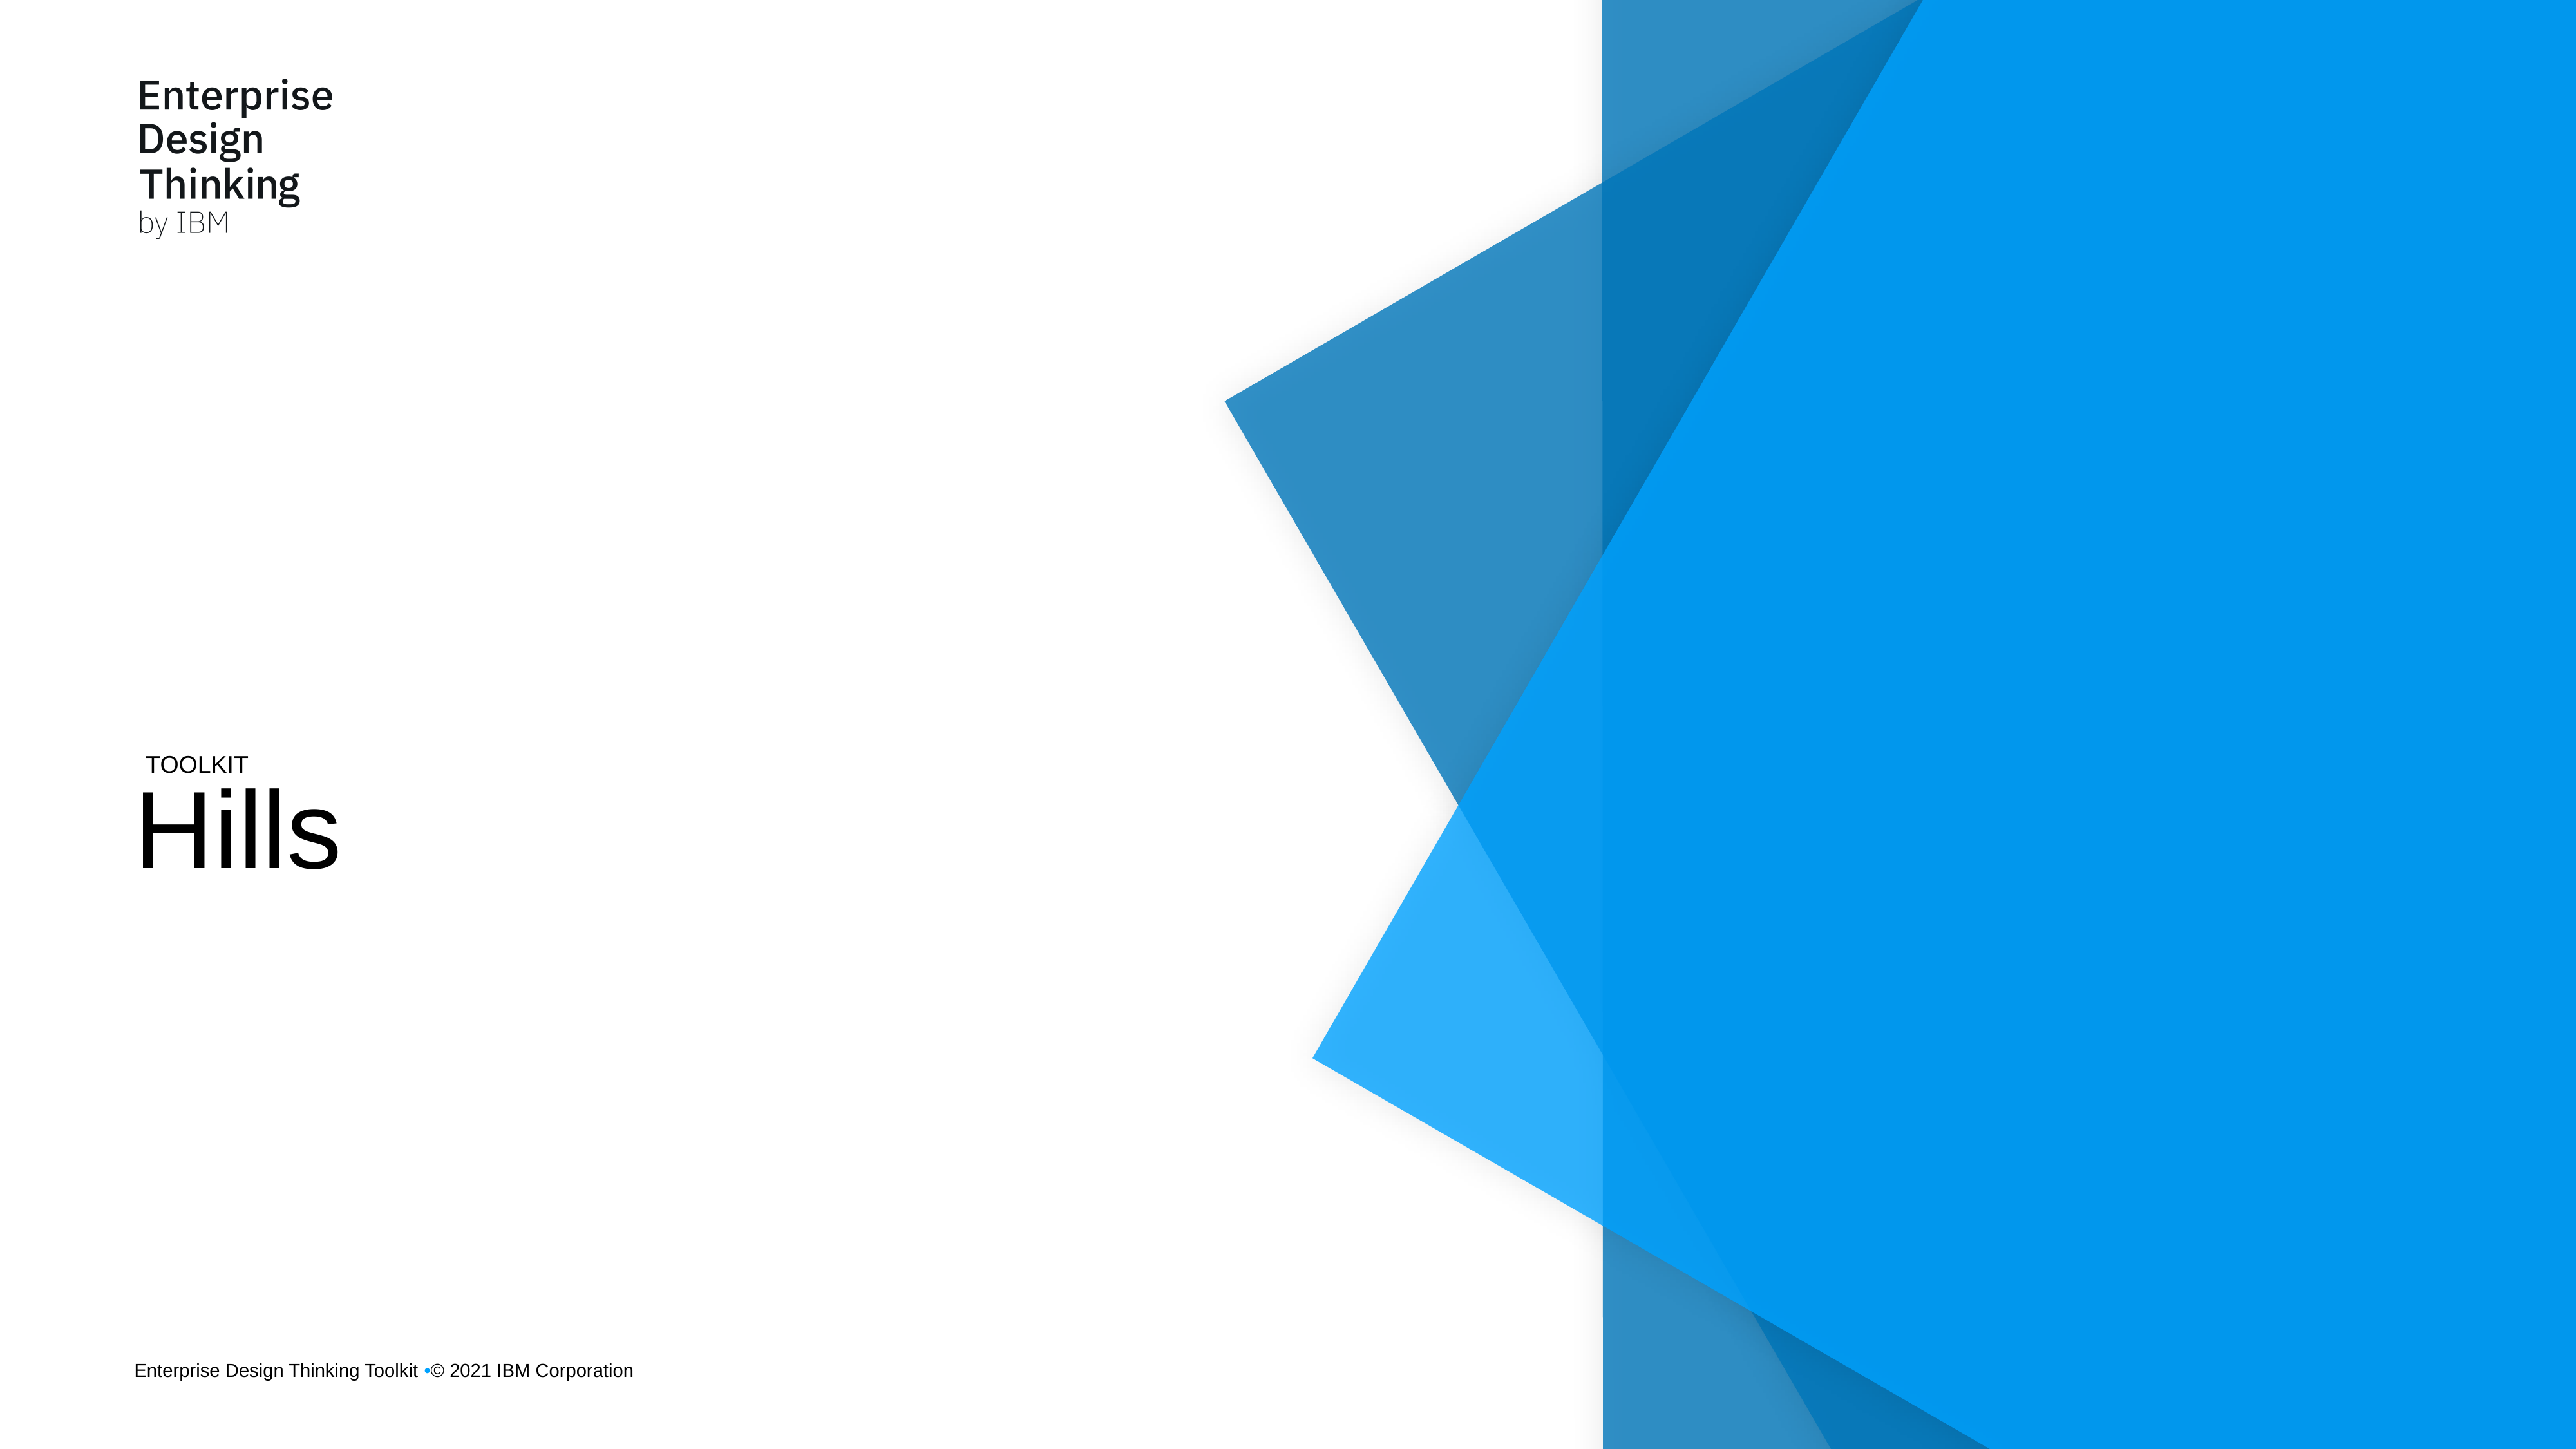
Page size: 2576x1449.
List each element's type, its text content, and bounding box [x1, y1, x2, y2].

list Hills [134, 773, 345, 905]
picture [140, 79, 332, 239]
